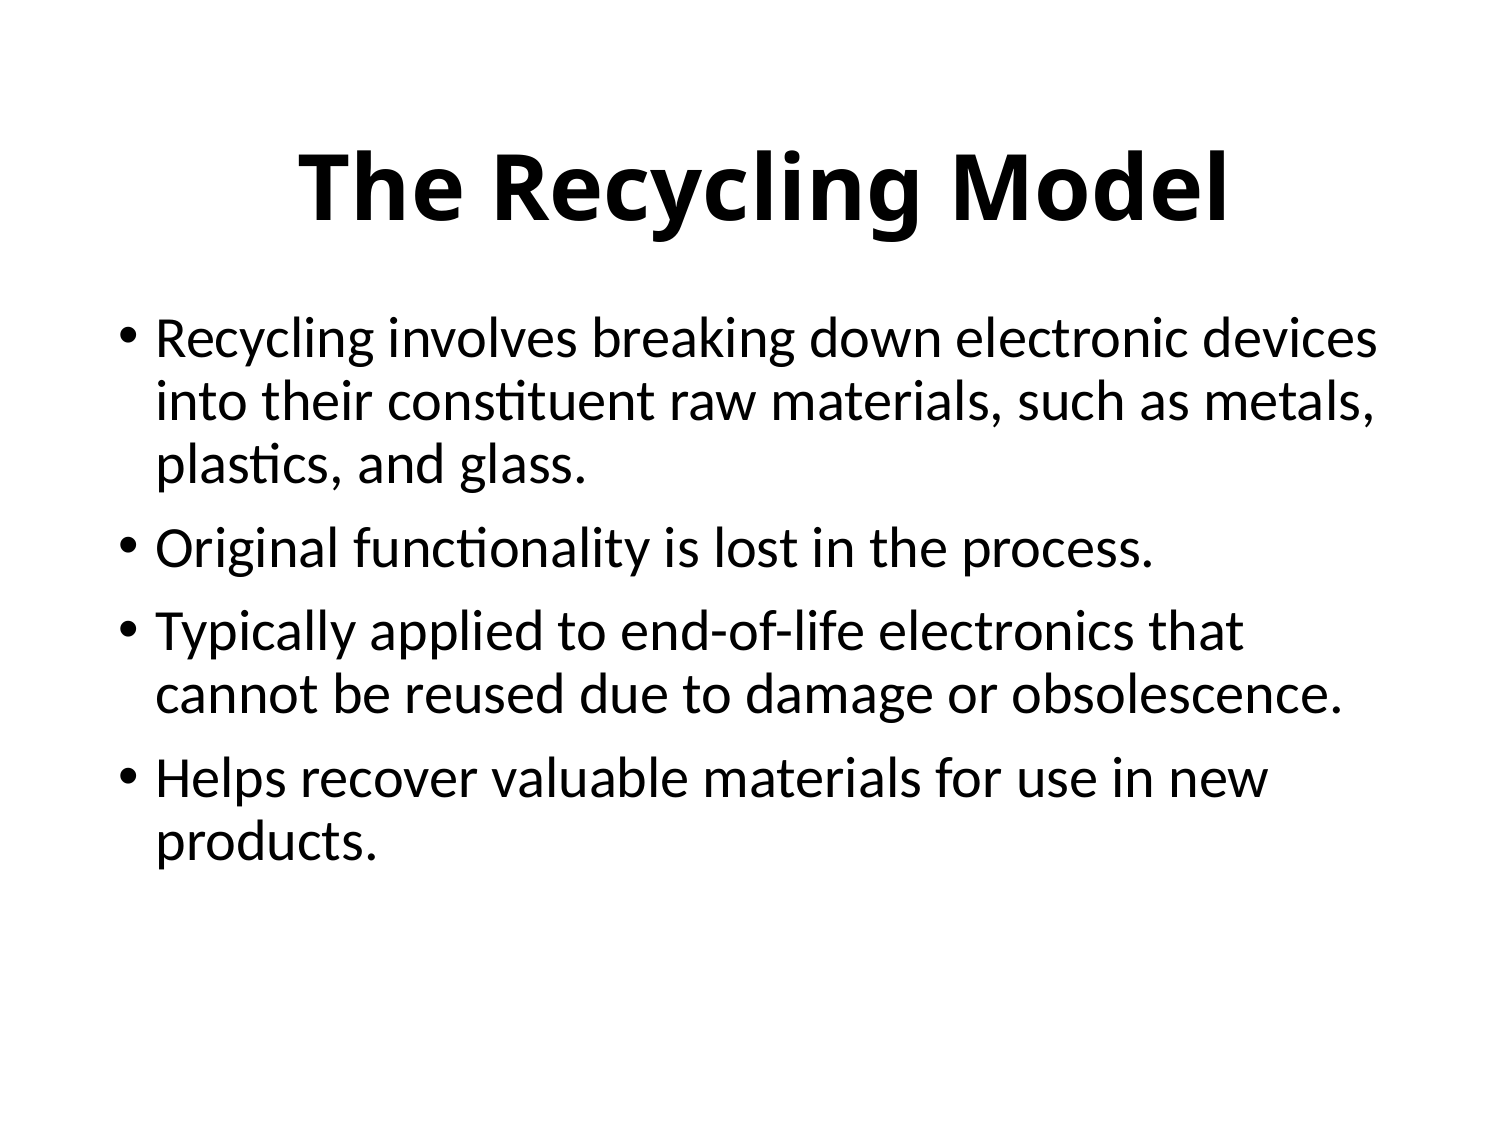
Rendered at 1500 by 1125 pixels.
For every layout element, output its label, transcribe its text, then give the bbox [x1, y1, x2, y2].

title The Recycling Model [282, 82, 1500, 300]
list Recycling involves breaking down electronic devices into their constituent raw materials, such as metals, plastics, and glass. Original functionality is lost in the process. Typically applied to end-of-life electronics that cannot be reused due to damage or obsolescence. Helps recover valuable materials for use in new products. [103, 299, 1397, 1014]
